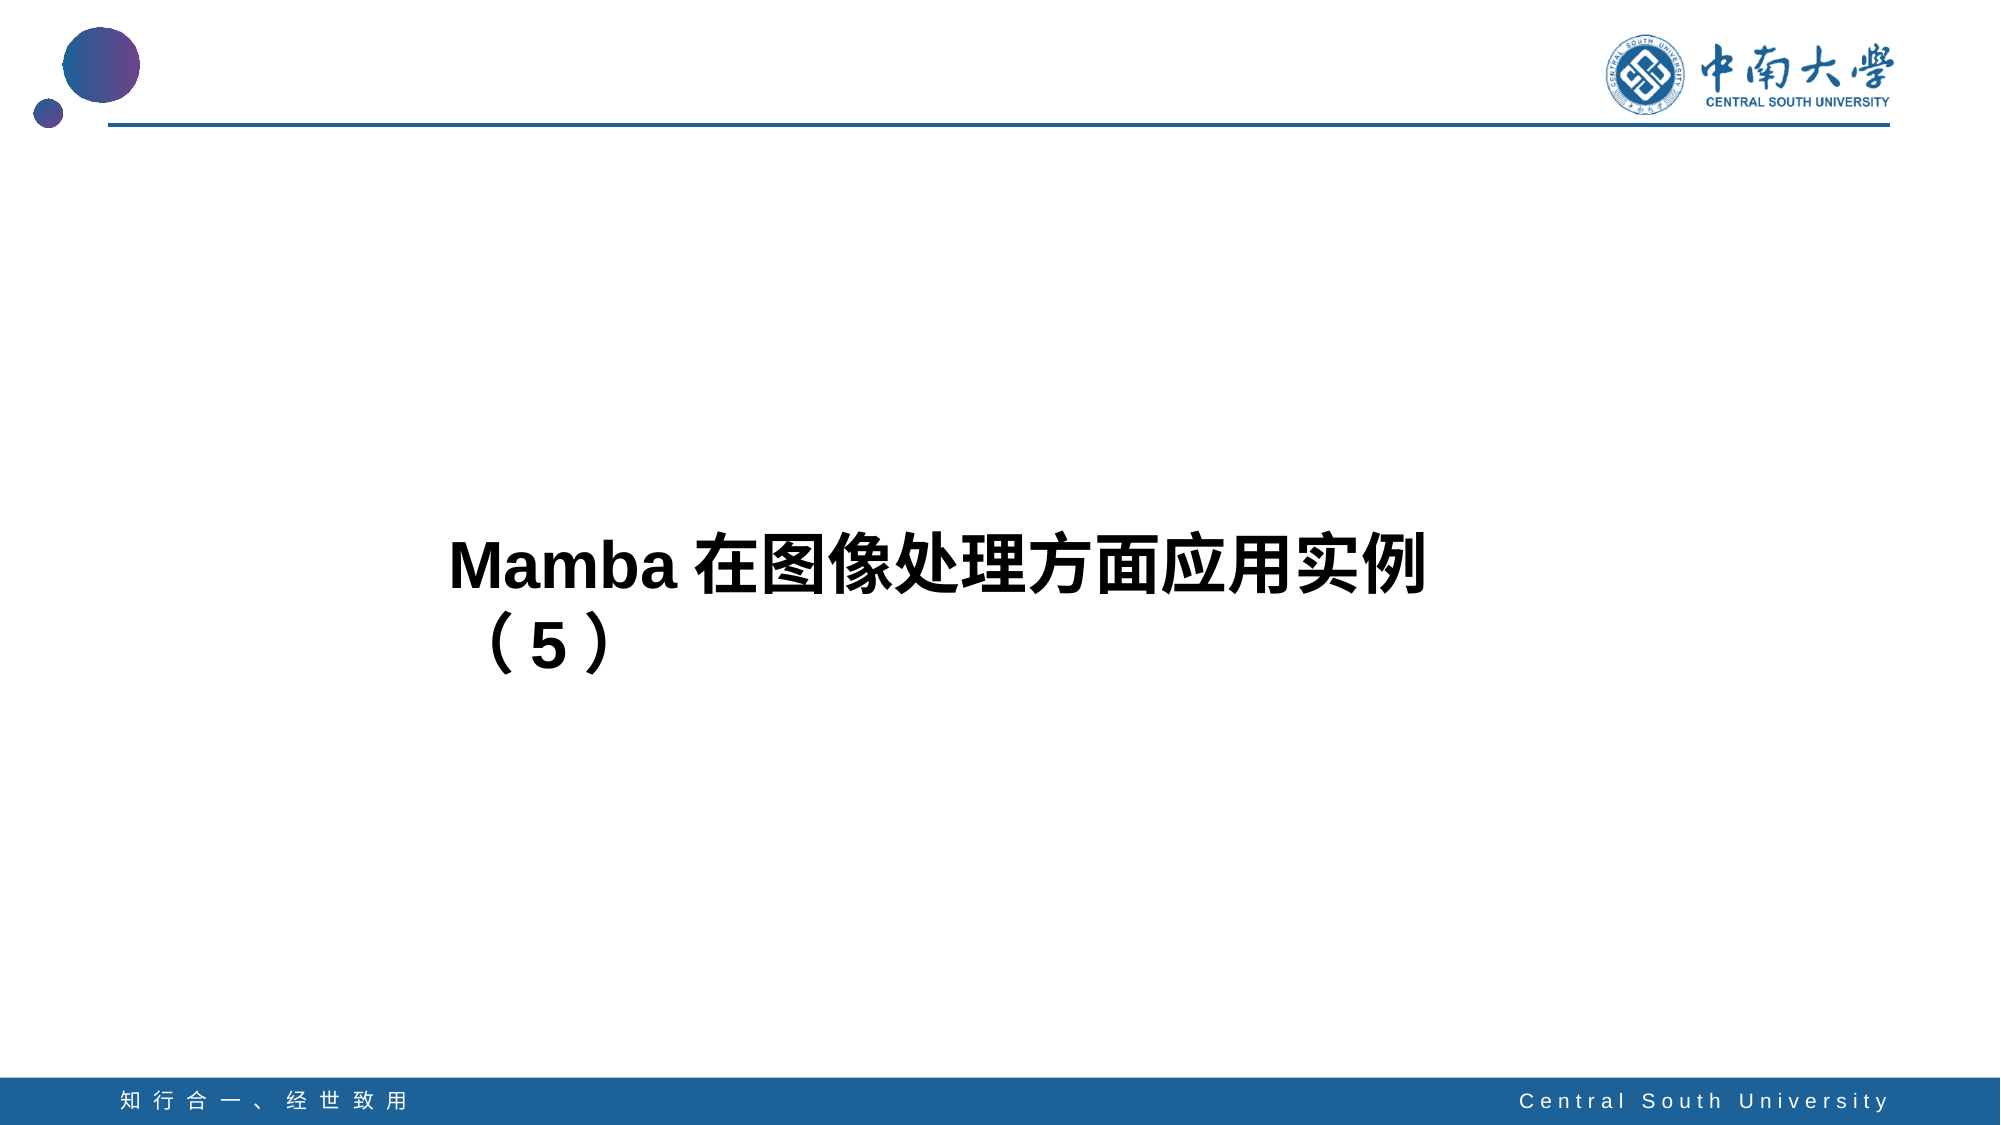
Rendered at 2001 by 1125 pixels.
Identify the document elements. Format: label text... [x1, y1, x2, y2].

text_box [0, 1077, 2000, 1125]
text_box Central South University [1504, 1080, 1902, 1120]
text_box 知行合一、经世致用 [105, 1080, 423, 1120]
text_box Mamba在图像处理方面应用实例（5） [433, 514, 1567, 690]
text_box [33, 26, 140, 128]
picture [1595, 28, 1907, 121]
